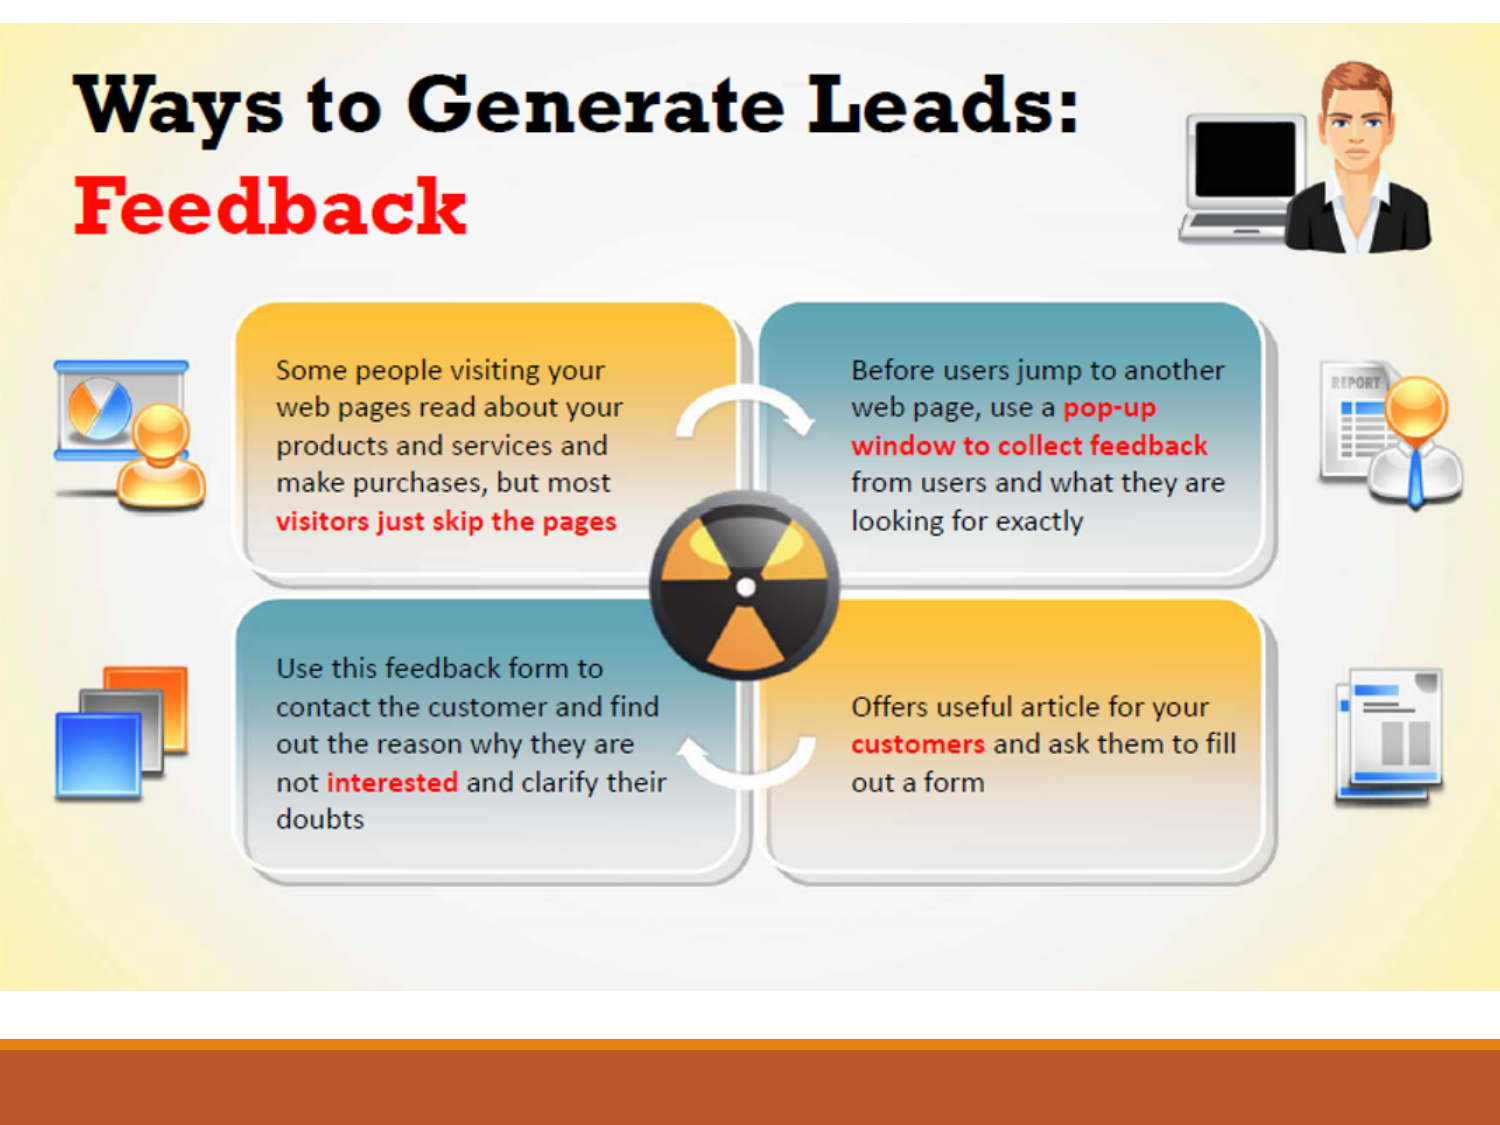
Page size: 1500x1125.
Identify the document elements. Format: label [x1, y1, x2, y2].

picture [0, 22, 1500, 992]
